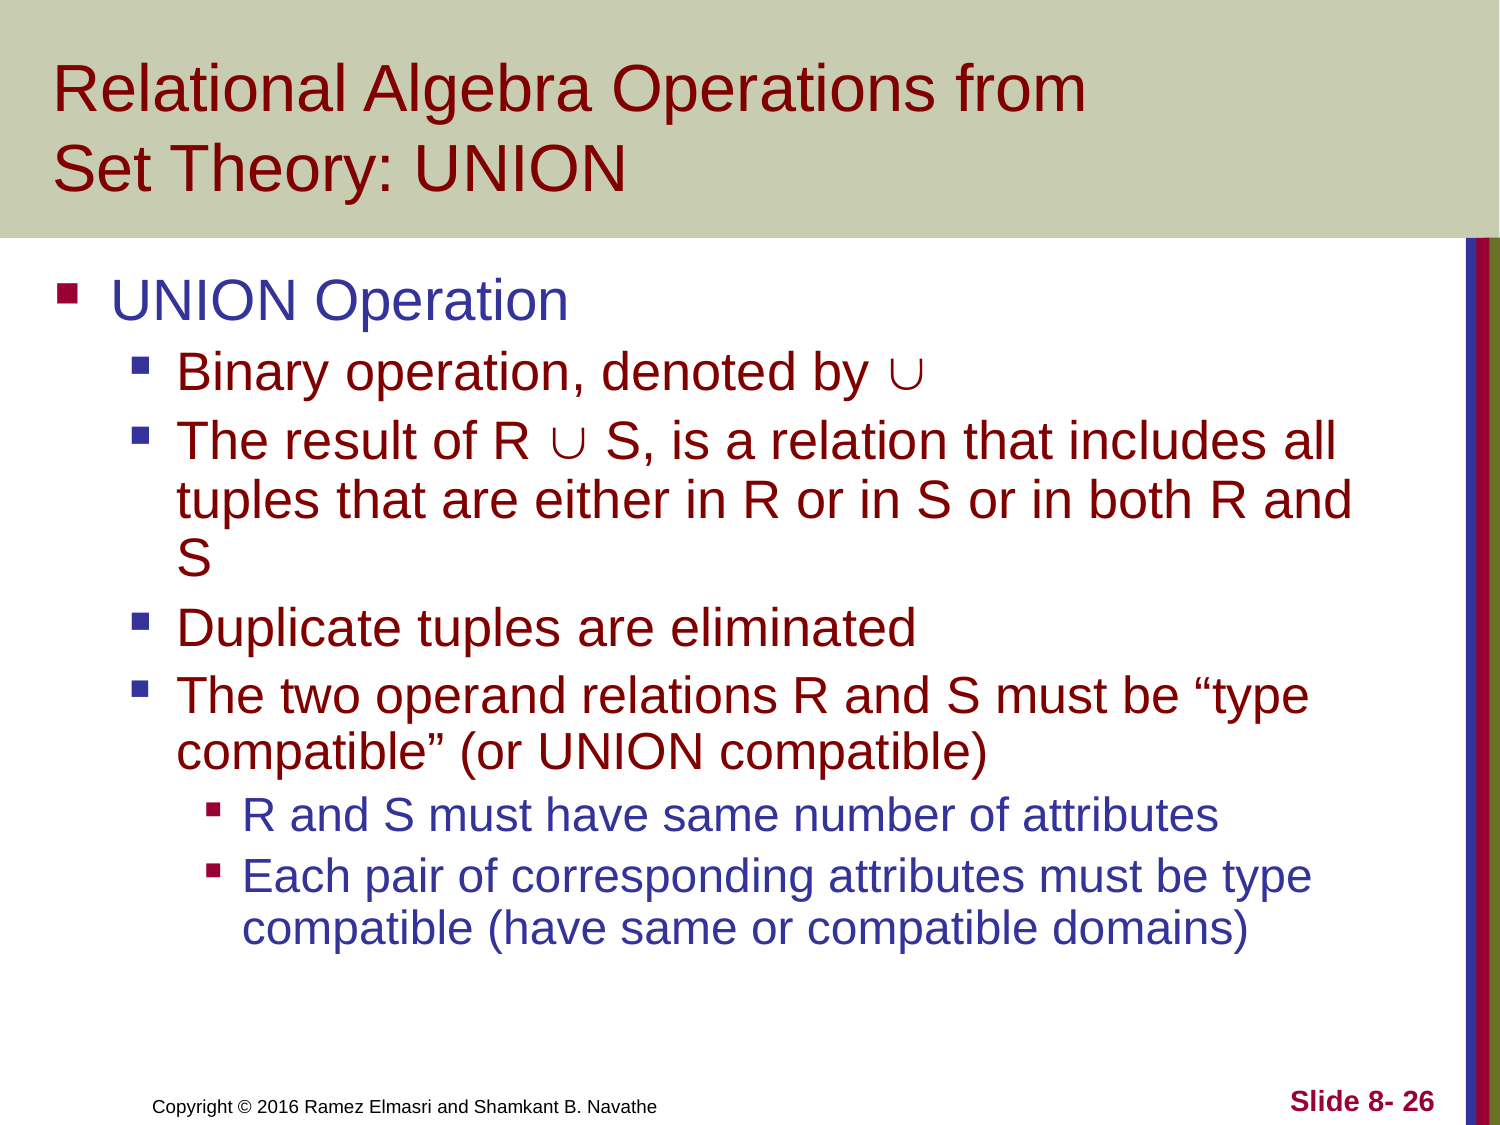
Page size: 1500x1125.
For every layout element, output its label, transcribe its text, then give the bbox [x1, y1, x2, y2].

slide_number Slide 8- 26 [1137, 1049, 1451, 1125]
list UNION Operation Binary operation, denoted by  The result of R  S, is a relation that includes all tuples that are either in R or in S or in both R and S Duplicate tuples are eliminated The two operand relations R and S must be “type compatible” (or UNION compatible) R and S must have same number of attributes Each pair of corresponding attributes must be type compatible (have same or compatible domains) [39, 262, 1400, 1013]
title Relational Algebra Operations from Set Theory: UNION [37, 49, 1317, 213]
